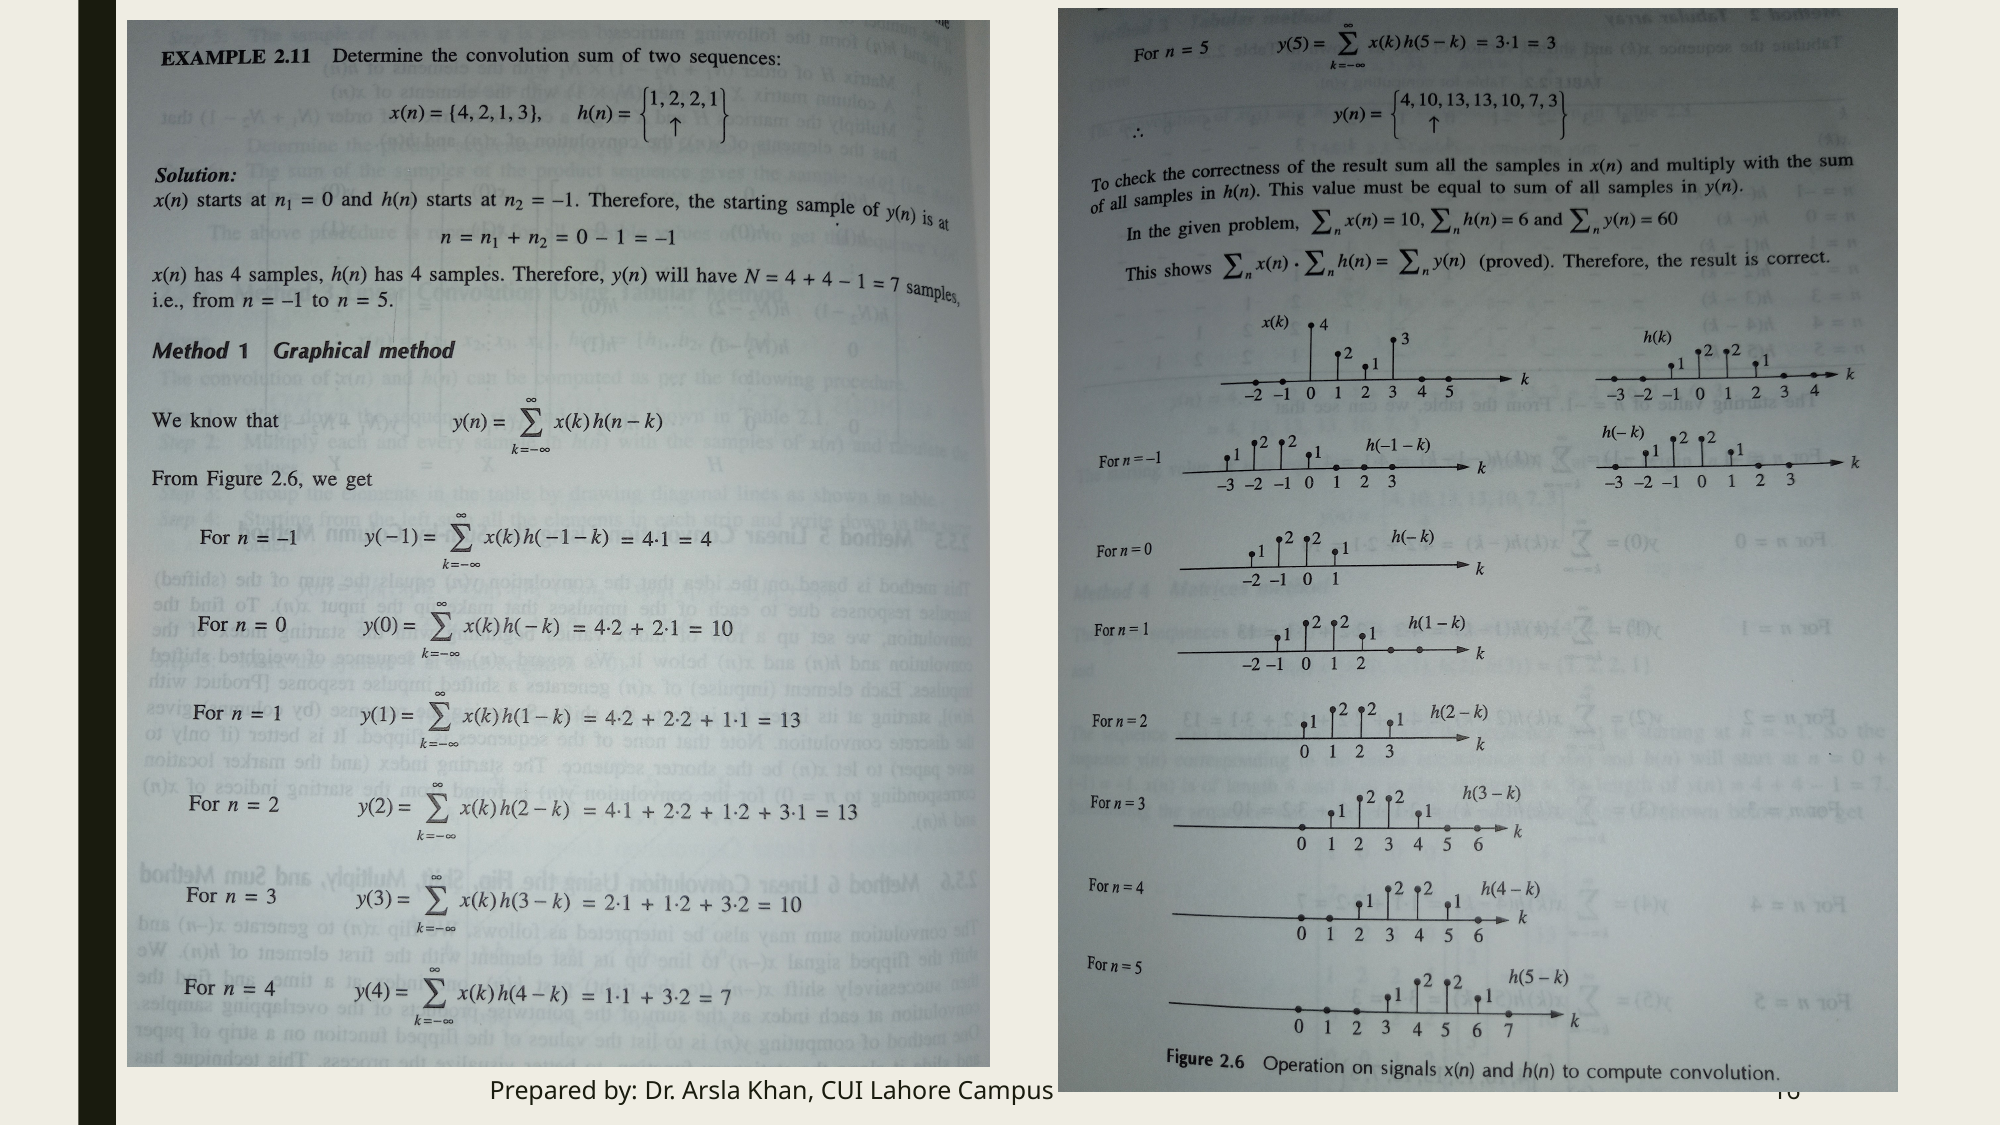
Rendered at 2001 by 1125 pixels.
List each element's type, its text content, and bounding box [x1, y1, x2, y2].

footer Prepared by: Dr. Arsla Khan, CUI Lahore Campus [474, 1058, 1505, 1125]
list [1058, 8, 1898, 1092]
slide_number 16 [1553, 1092, 1816, 1125]
picture [127, 20, 990, 1067]
